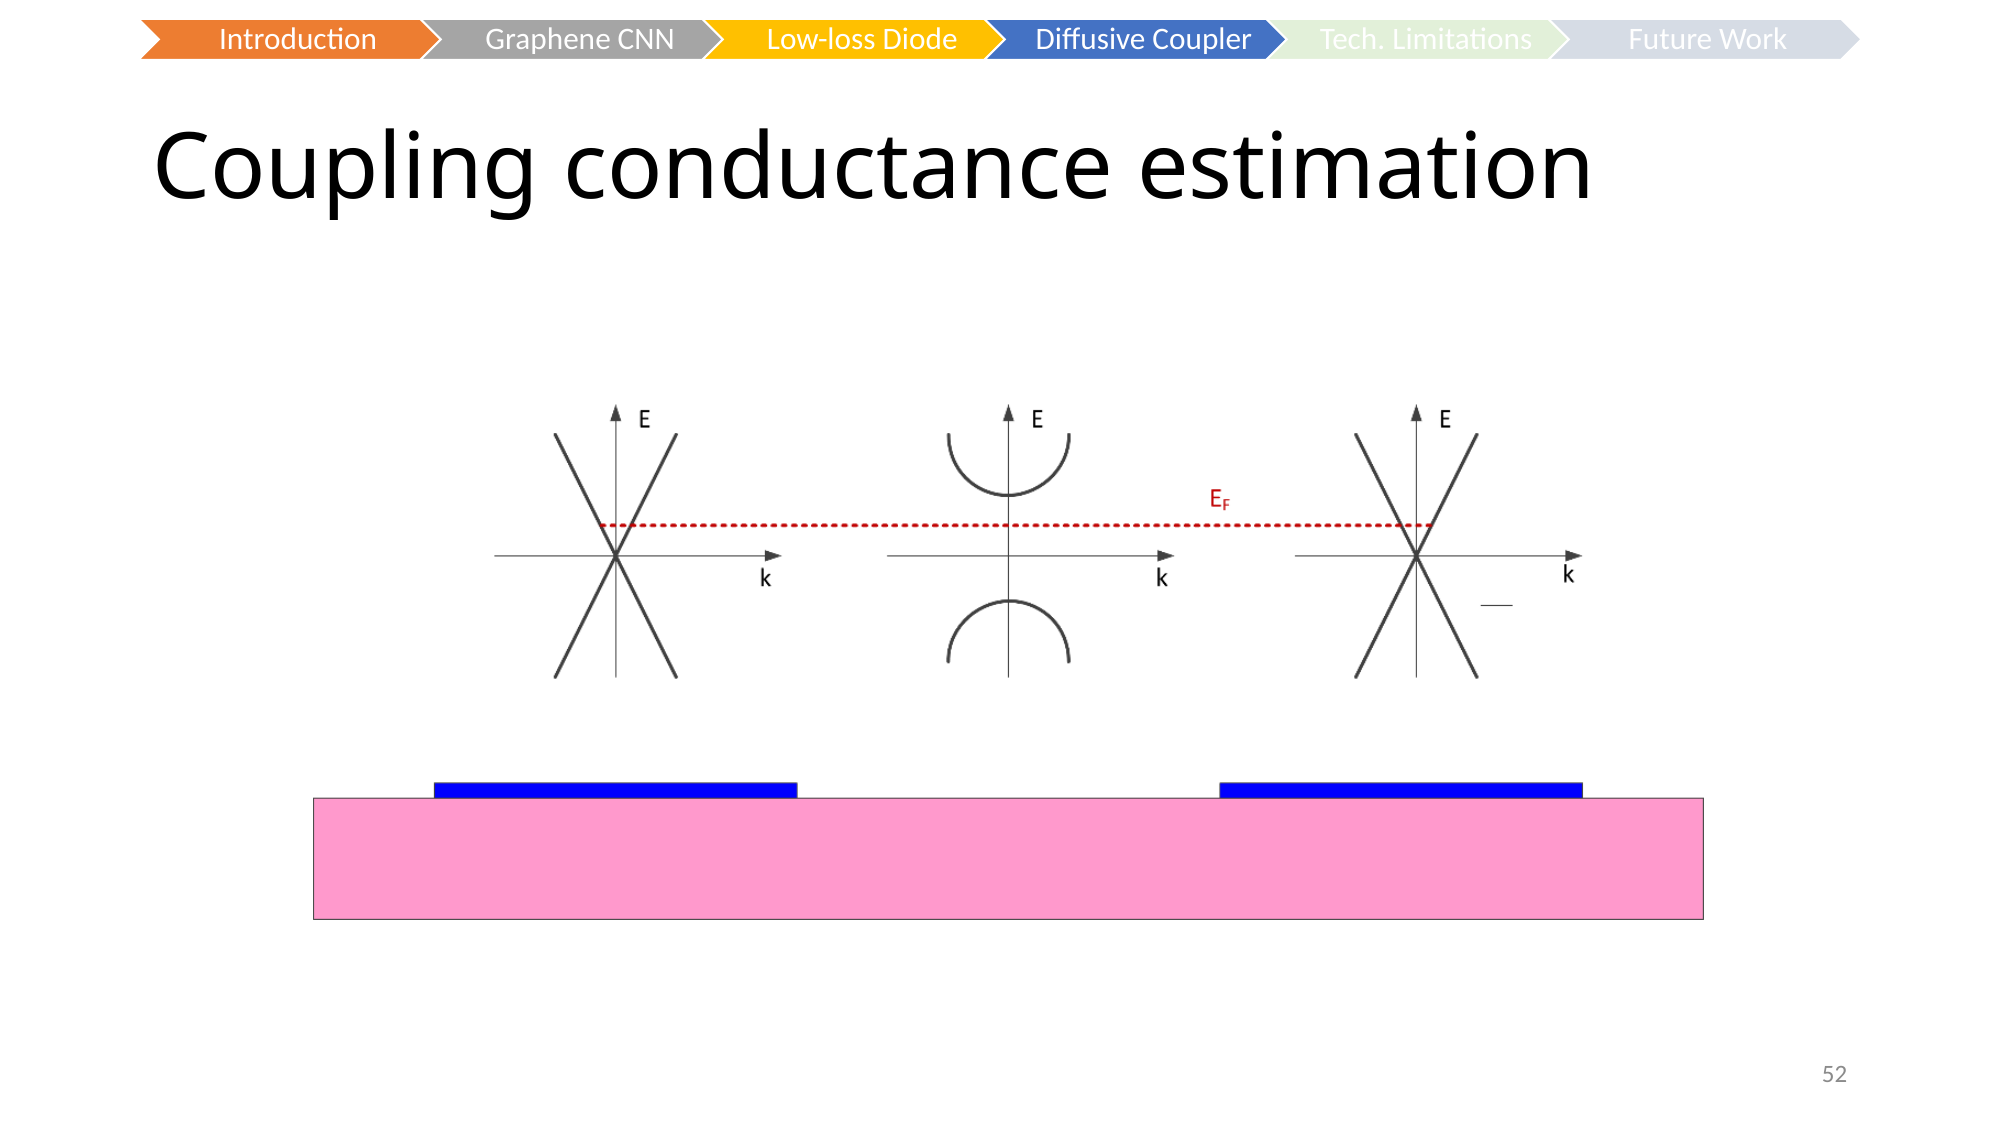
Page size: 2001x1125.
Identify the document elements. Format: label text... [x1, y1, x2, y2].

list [313, 399, 1704, 920]
slide_number 52 [1412, 1042, 1863, 1103]
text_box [137, 18, 1863, 60]
title Coupling conductance estimation [137, 60, 1863, 278]
